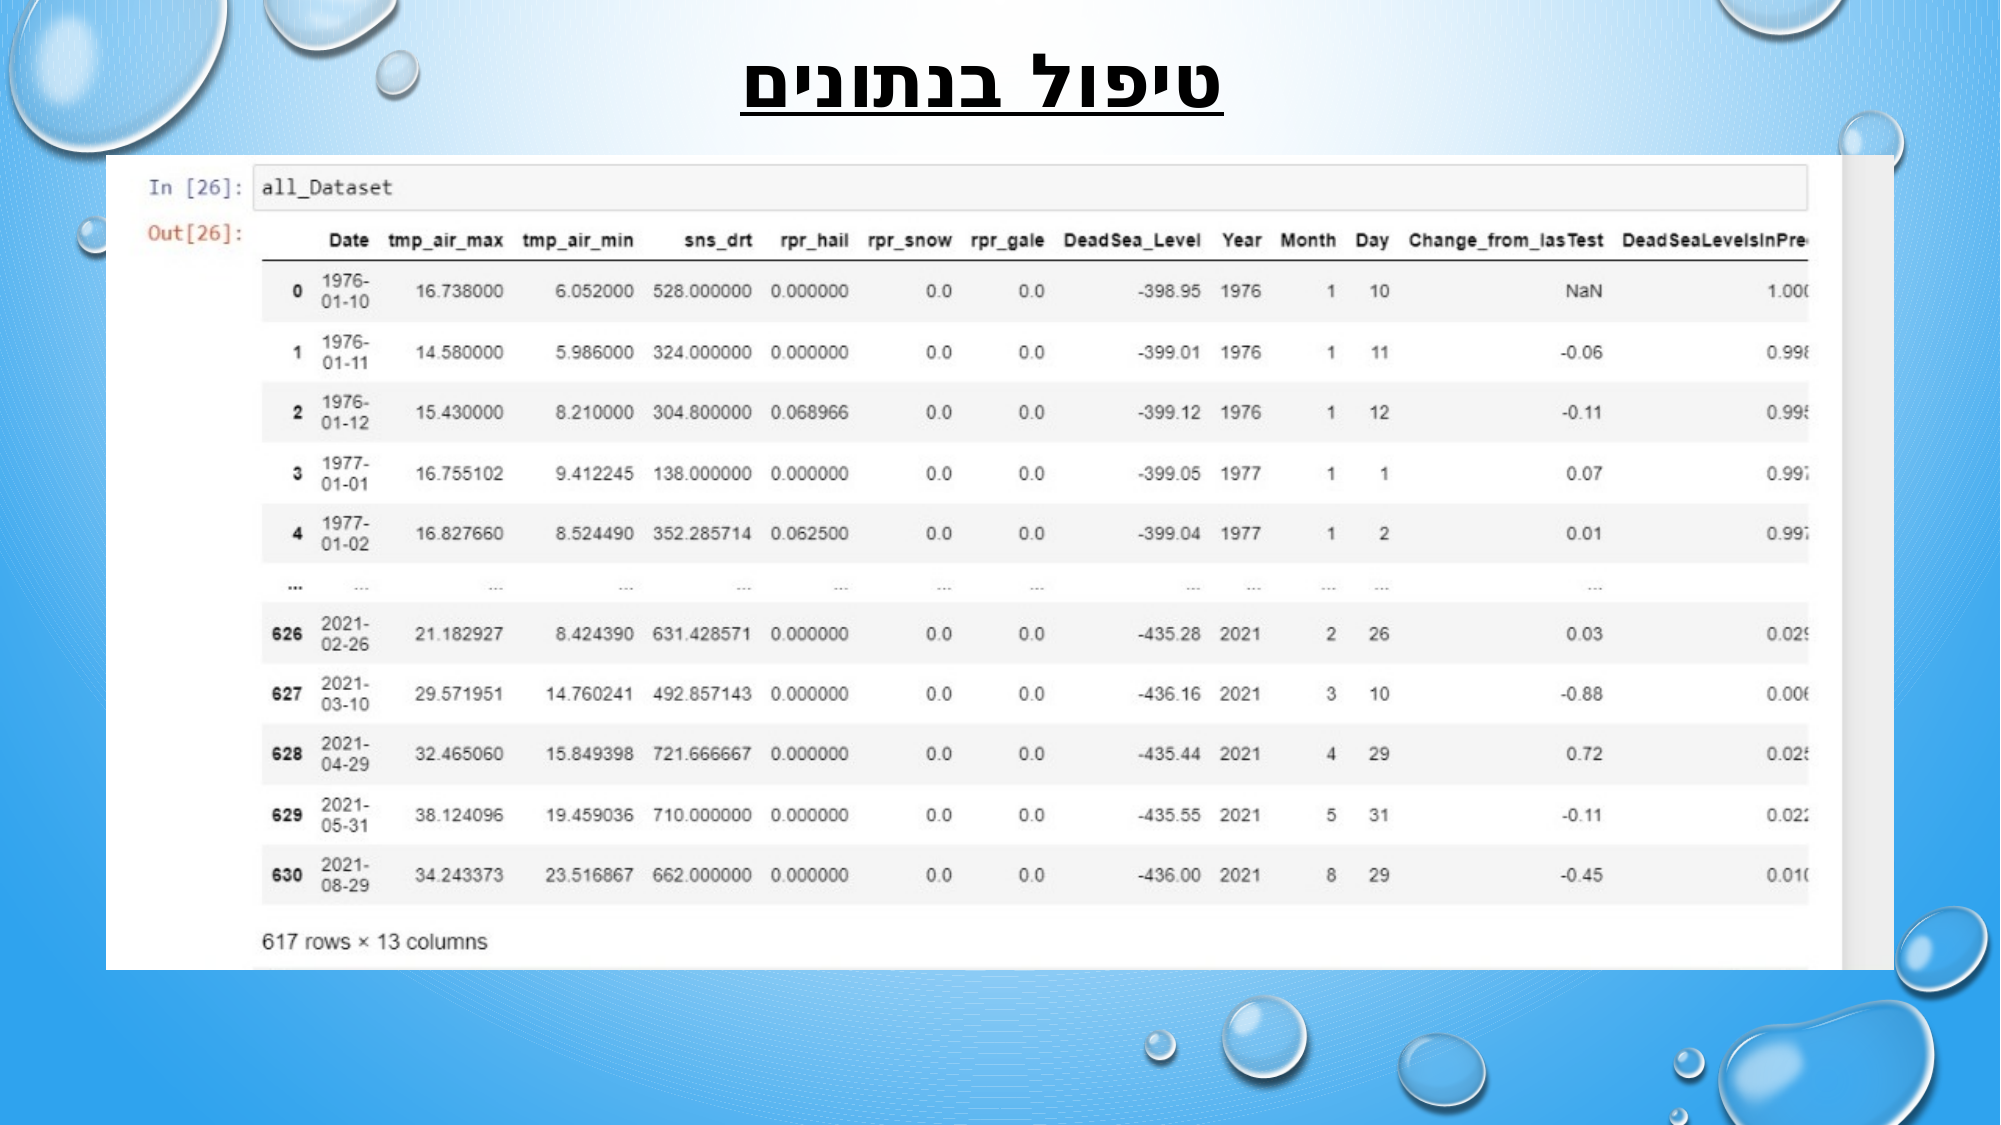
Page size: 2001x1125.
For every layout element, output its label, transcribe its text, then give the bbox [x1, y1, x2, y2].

title טיפול בנתונים [131, 34, 1833, 132]
picture [0, 0, 2000, 1125]
